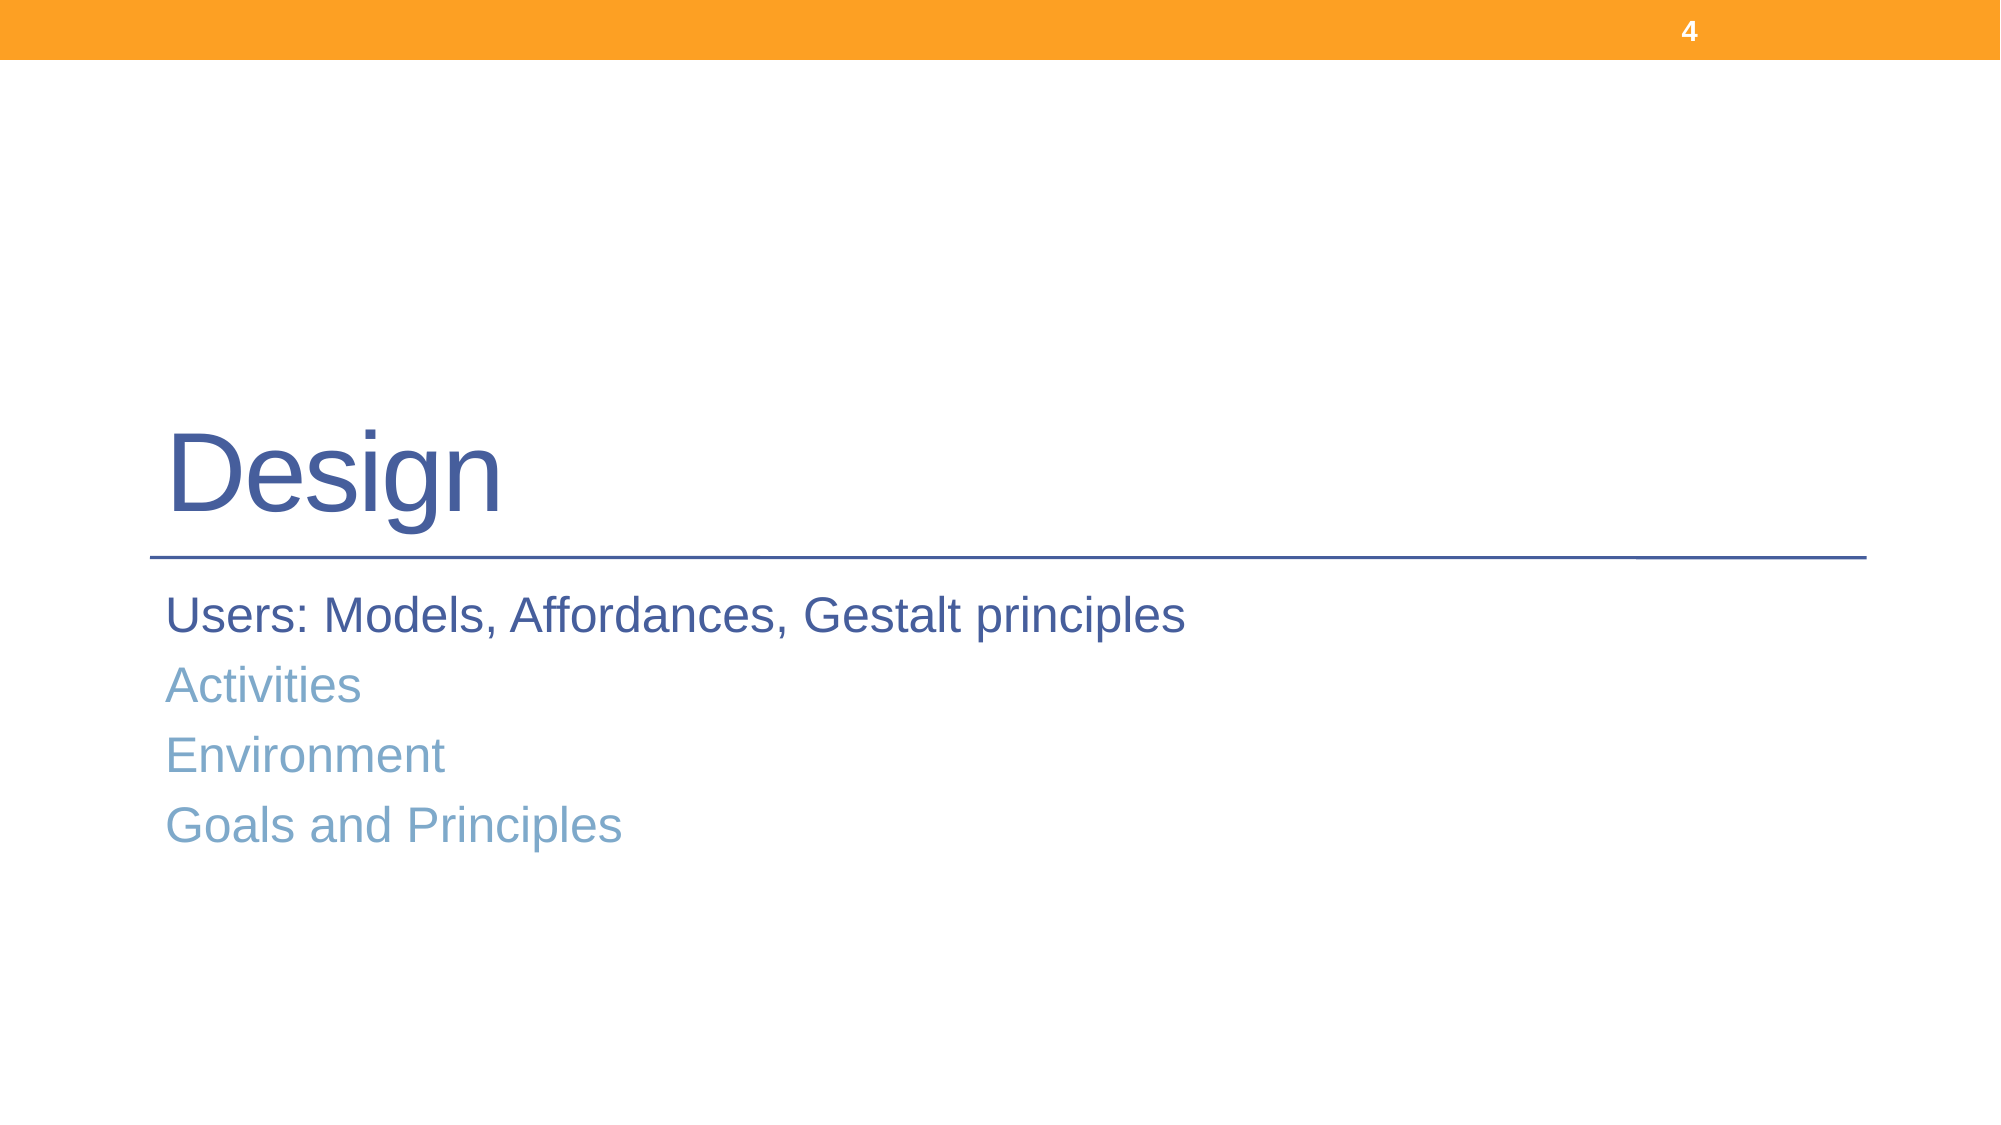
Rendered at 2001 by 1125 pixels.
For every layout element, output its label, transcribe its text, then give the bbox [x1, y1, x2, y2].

subtitle Users: Models, Affordances, Gestalt principles Activities Environment Goals and Principles [150, 575, 1550, 863]
slide_number 4 [1666, 3, 1900, 57]
title Design [150, 224, 1867, 542]
